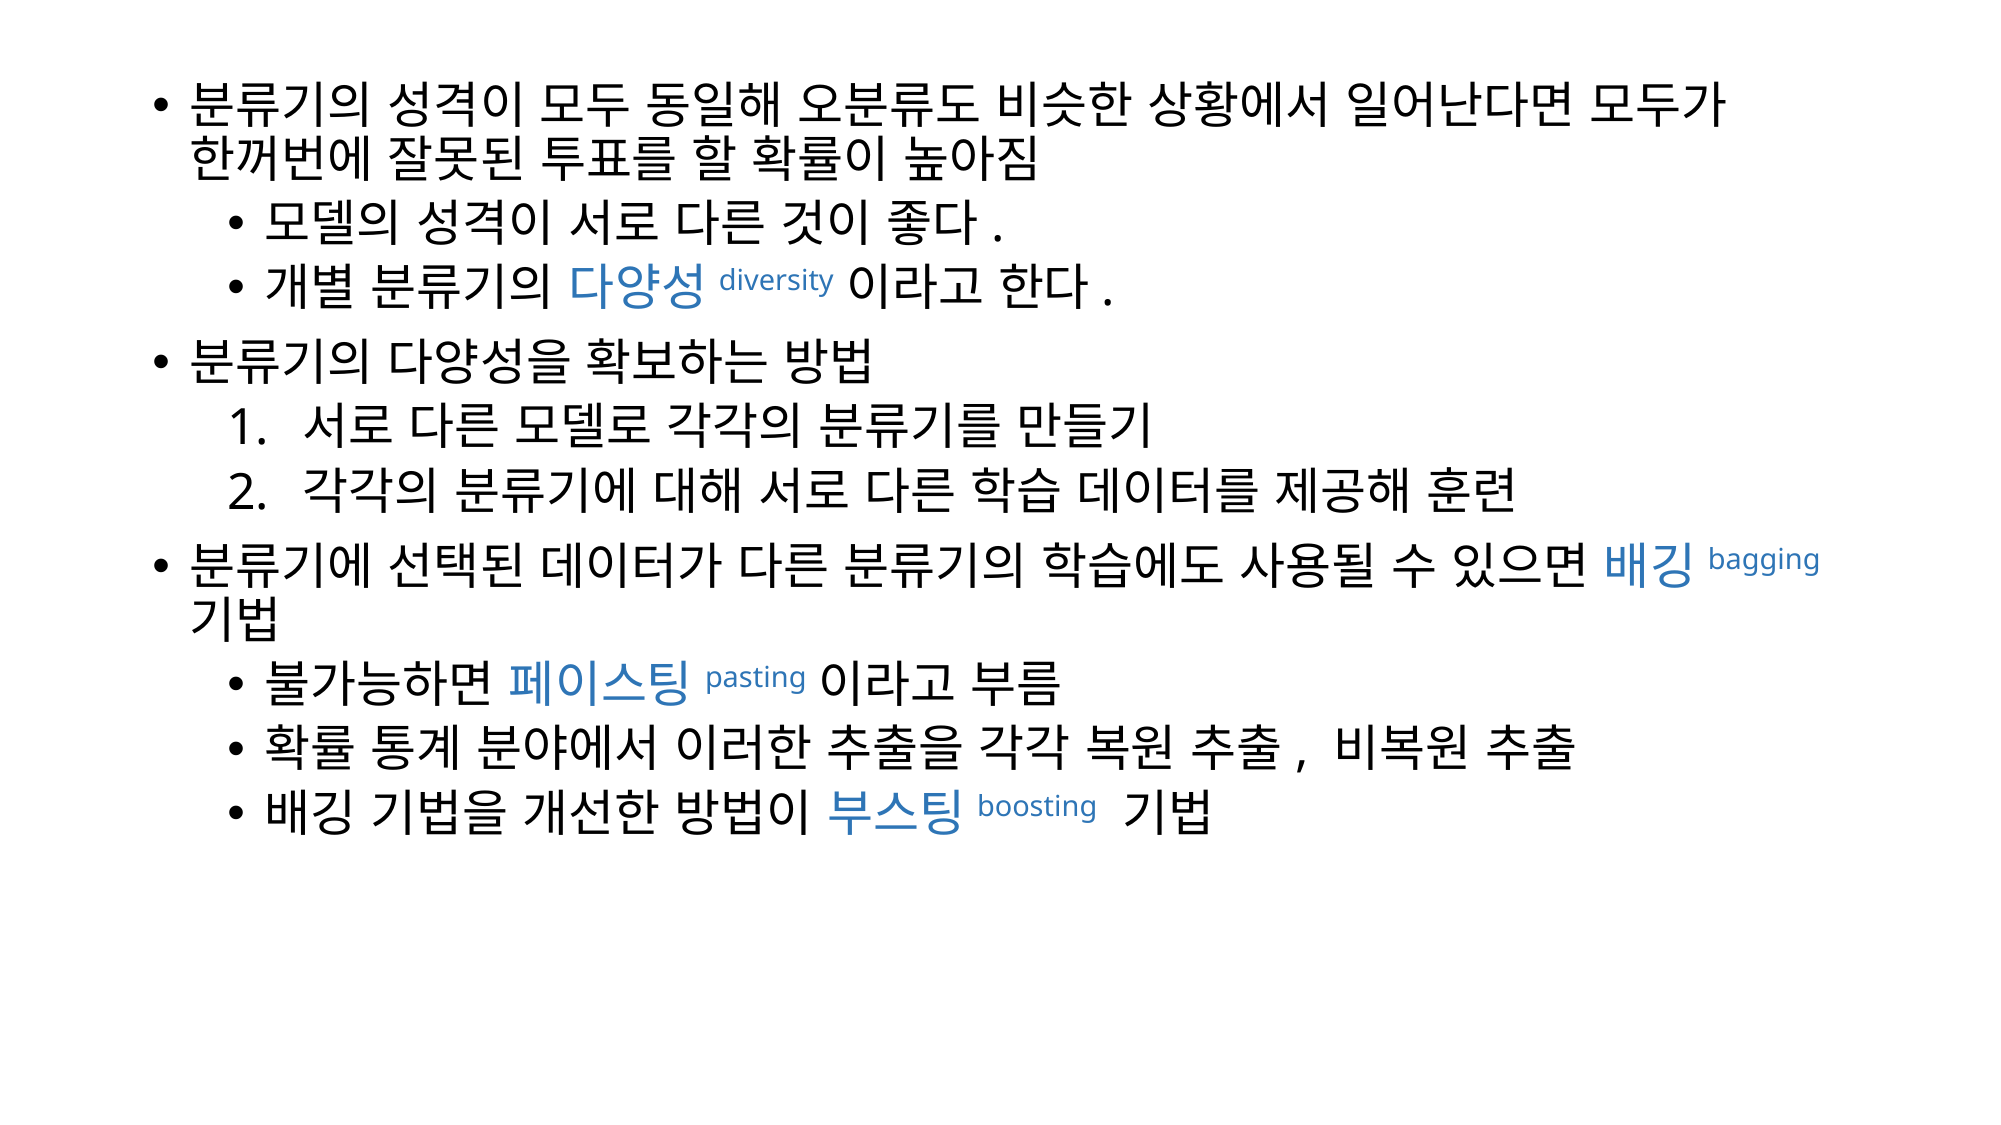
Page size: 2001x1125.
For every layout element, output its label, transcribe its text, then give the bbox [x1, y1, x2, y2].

list 분류기의 성격이 모두 동일해 오분류도 비슷한 상황에서 일어난다면 모두가 한꺼번에 잘못된 투표를 할 확률이 높아짐 모델의 성격이 서로 다른 것이 좋다. 개별 분류기의 다양성diversity이라고 한다. 분류기의 다양성을 확보하는 방법 서로 다른 모델로 각각의 분류기를 만들기 각각의 분류기에 대해 서로 다른 학습 데이터를 제공해 훈련 분류기에 선택된 데이터가 다른 분류기의 학습에도 사용될 수 있으면 배깅bagging 기법 불가능하면 페이스팅pasting이라고 부름 확률 통계 분야에서 이러한 추출을 각각 복원 추출, 비복원 추출 배깅 기법을 개선한 방법이 부스팅boosting 기법 [137, 72, 1863, 1023]
